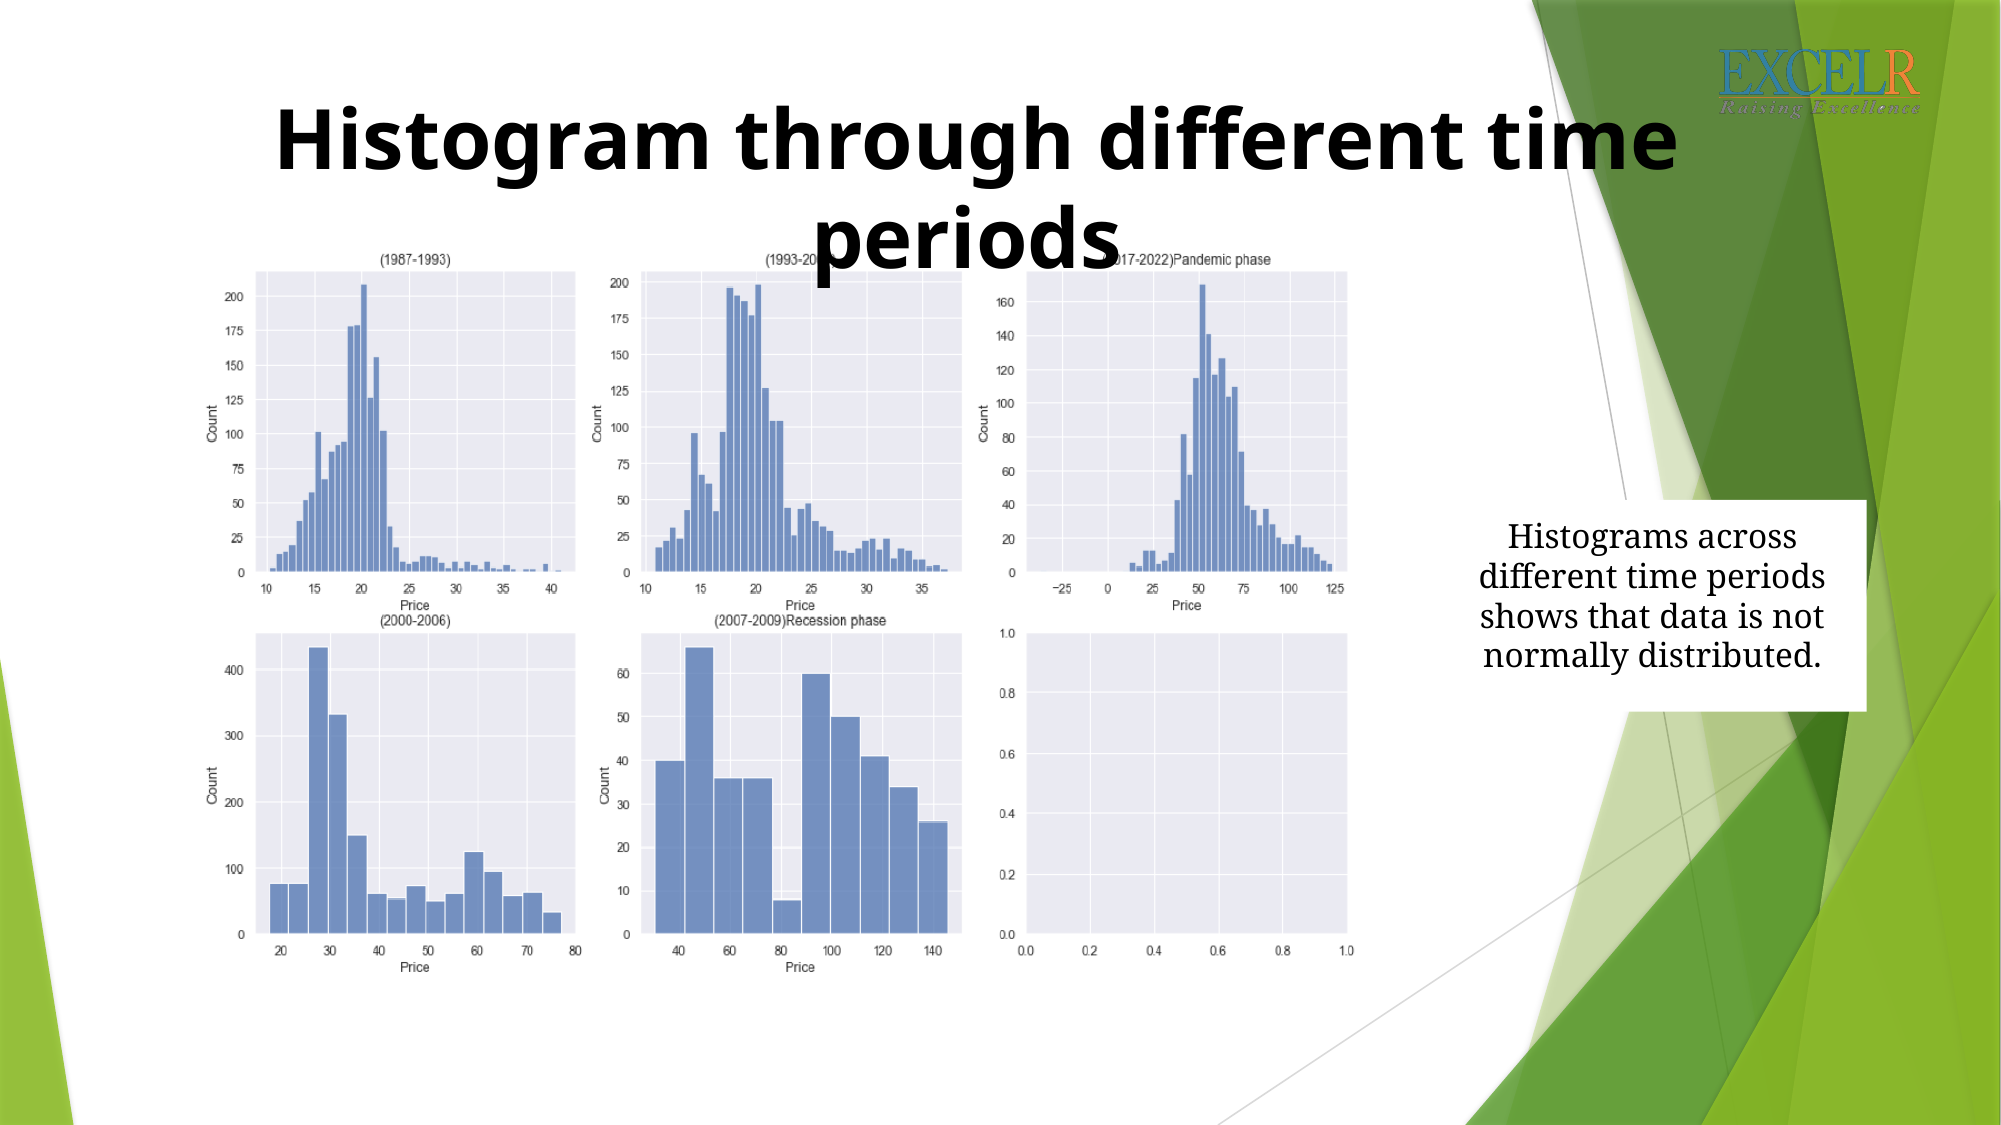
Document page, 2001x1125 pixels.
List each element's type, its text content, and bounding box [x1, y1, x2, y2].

picture [1719, 49, 1920, 119]
picture [164, 235, 1367, 976]
text_box Histogram through different time periods [120, 78, 1834, 294]
text_box Histograms across different time periods shows that data is not normally distributed. [1438, 499, 1867, 712]
